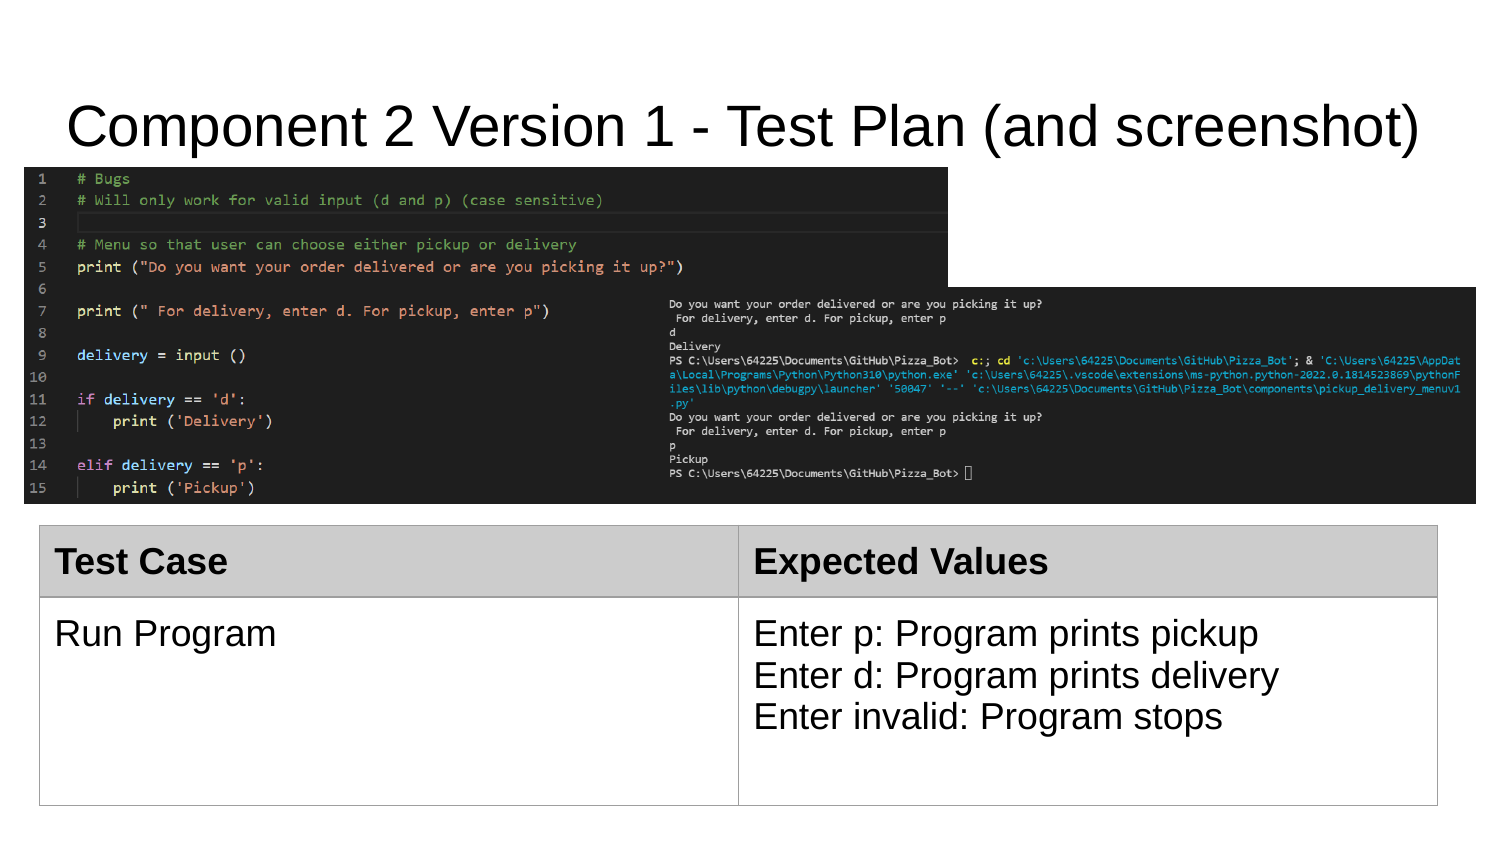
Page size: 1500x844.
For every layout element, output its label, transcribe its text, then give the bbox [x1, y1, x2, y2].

title Component 2 Version 1 - Test Plan (and screenshot) [51, 72, 1449, 167]
table_header Expected Values [739, 526, 1437, 596]
picture [24, 167, 1476, 504]
table_header Test Case [40, 526, 738, 596]
table_cell Enter p: Program prints pickup Enter d: Program prints delivery Enter invalid: Program stops [739, 598, 1437, 805]
table_cell Run Program [40, 598, 738, 805]
